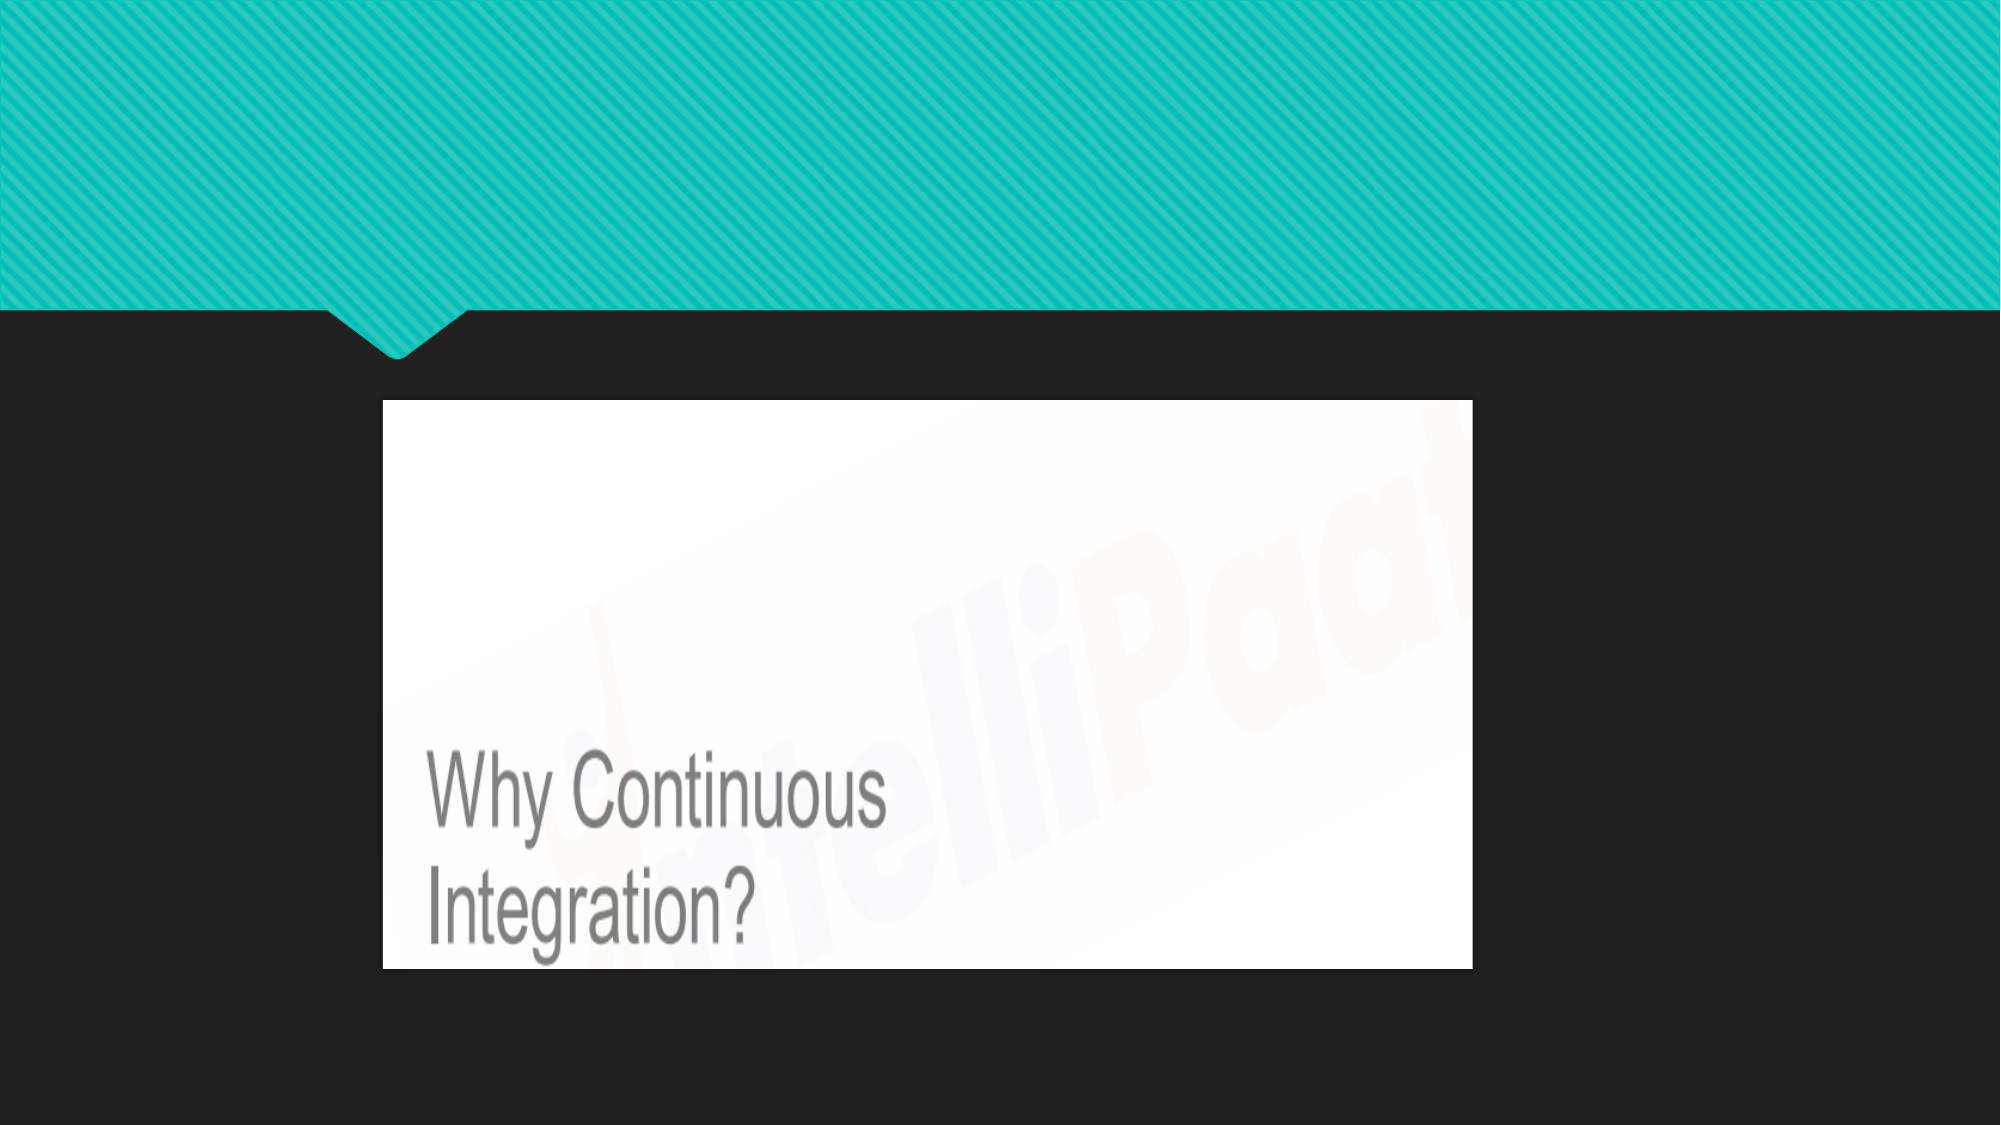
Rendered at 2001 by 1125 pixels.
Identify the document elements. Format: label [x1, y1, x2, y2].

list [382, 400, 1473, 970]
